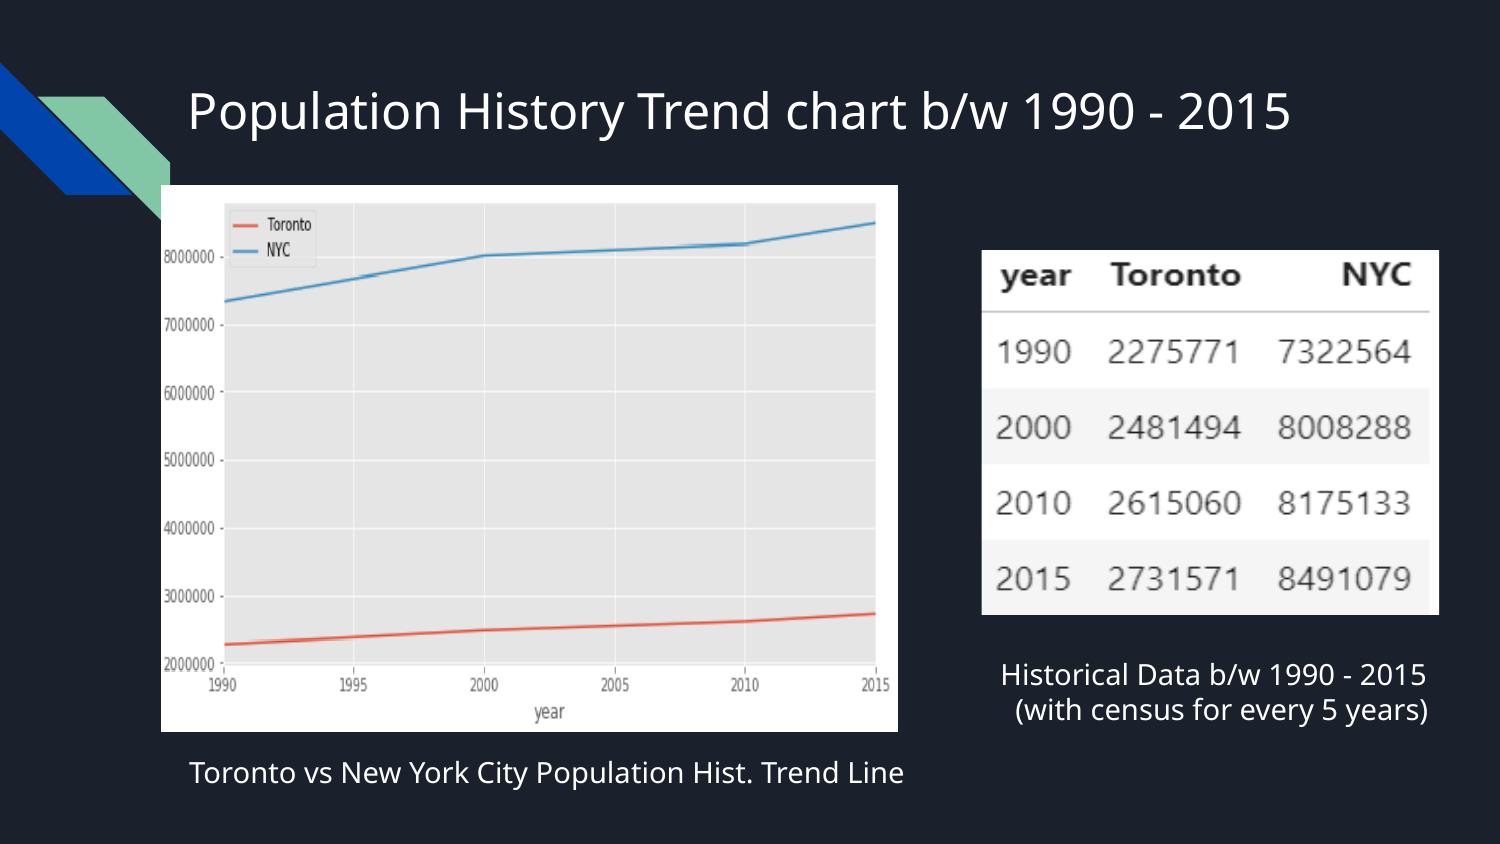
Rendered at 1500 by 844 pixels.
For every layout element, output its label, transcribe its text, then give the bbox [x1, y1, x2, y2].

picture [981, 249, 1440, 615]
title Population History Trend chart b/w 1990 - 2015 [172, 64, 1368, 215]
picture [161, 184, 898, 732]
text_box Historical Data b/w 1990 - 2015 (with census for every 5 years) [985, 640, 1470, 805]
text_box Toronto vs New York City Population Hist. Trend Line [159, 739, 923, 827]
